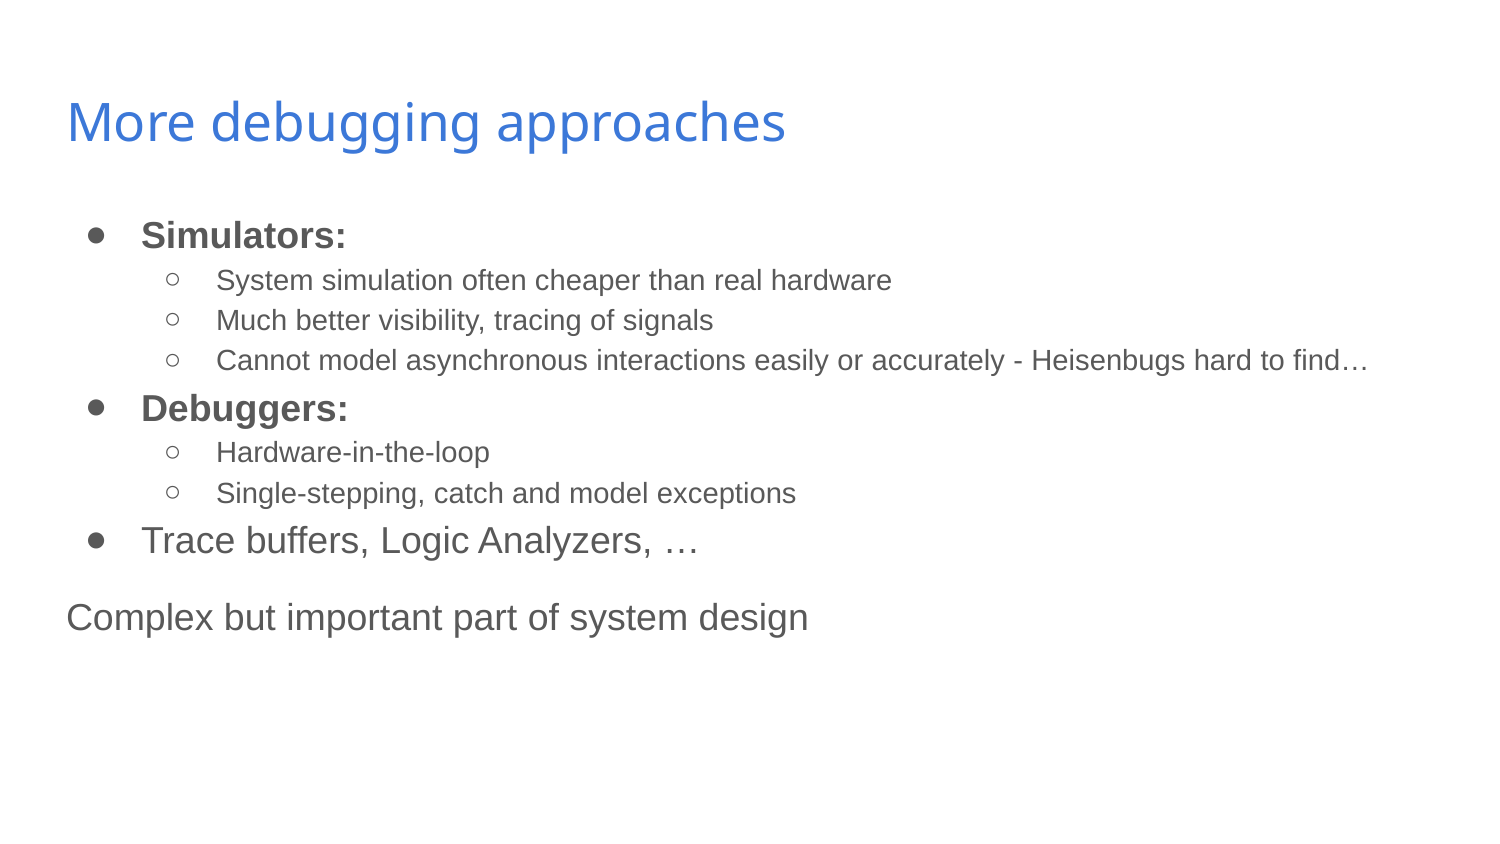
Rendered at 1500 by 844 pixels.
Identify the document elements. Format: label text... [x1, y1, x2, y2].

title More debugging approaches [51, 72, 1449, 167]
list Simulators: System simulation often cheaper than real hardware Much better visibility, tracing of signals Cannot model asynchronous interactions easily or accurately - Heisenbugs hard to find… Debuggers: Hardware-in-the-loop Single-stepping, catch and model exceptions Trace buffers, Logic Analyzers, … Complex but important part of system design [51, 189, 1449, 750]
